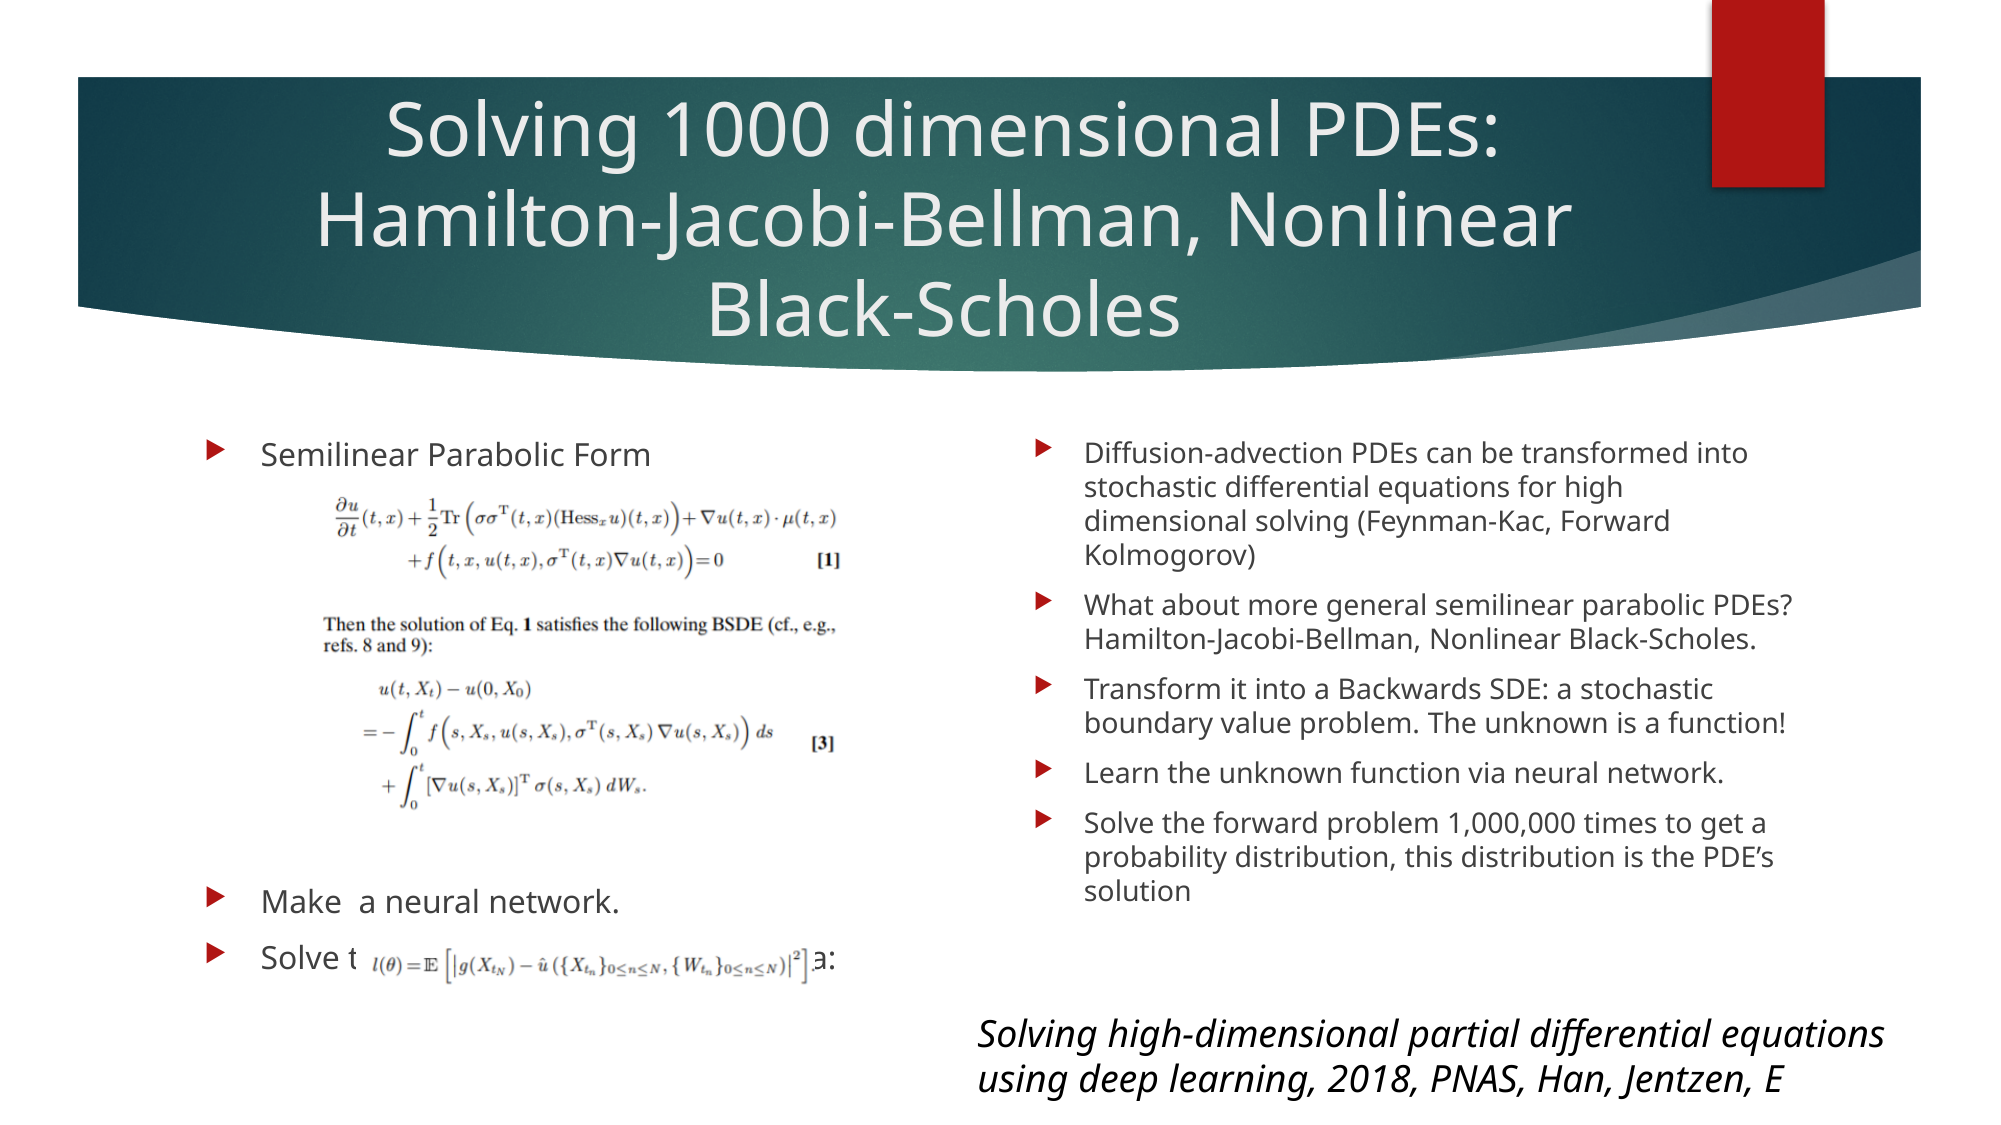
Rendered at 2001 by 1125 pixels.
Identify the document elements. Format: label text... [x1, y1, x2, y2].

picture [317, 480, 854, 592]
title Solving 1000 dimensional PDEs: Hamilton-Jacobi-Bellman, Nonlinear Black-Scholes [195, 158, 1693, 275]
picture [355, 941, 815, 991]
picture [315, 603, 846, 820]
list Diffusion-advection PDEs can be transformed into stochastic differential equations for high dimensional solving (Feynman-Kac, Forward Kolmogorov) What about more general semilinear parabolic PDEs? Hamilton-Jacobi-Bellman, Nonlinear Black-Scholes. Transform it into a Backwards SDE: a stochastic boundary value problem. The unknown is a function! Learn the unknown function via neural network. Solve the forward problem 1,000,000 times to get a probability distribution, this distribution is the PDE’s solution [1018, 427, 1811, 988]
text_box Solving high-dimensional partial differential equations using deep learning, 2018, PNAS, Han, Jentzen, E [962, 1003, 1912, 1108]
